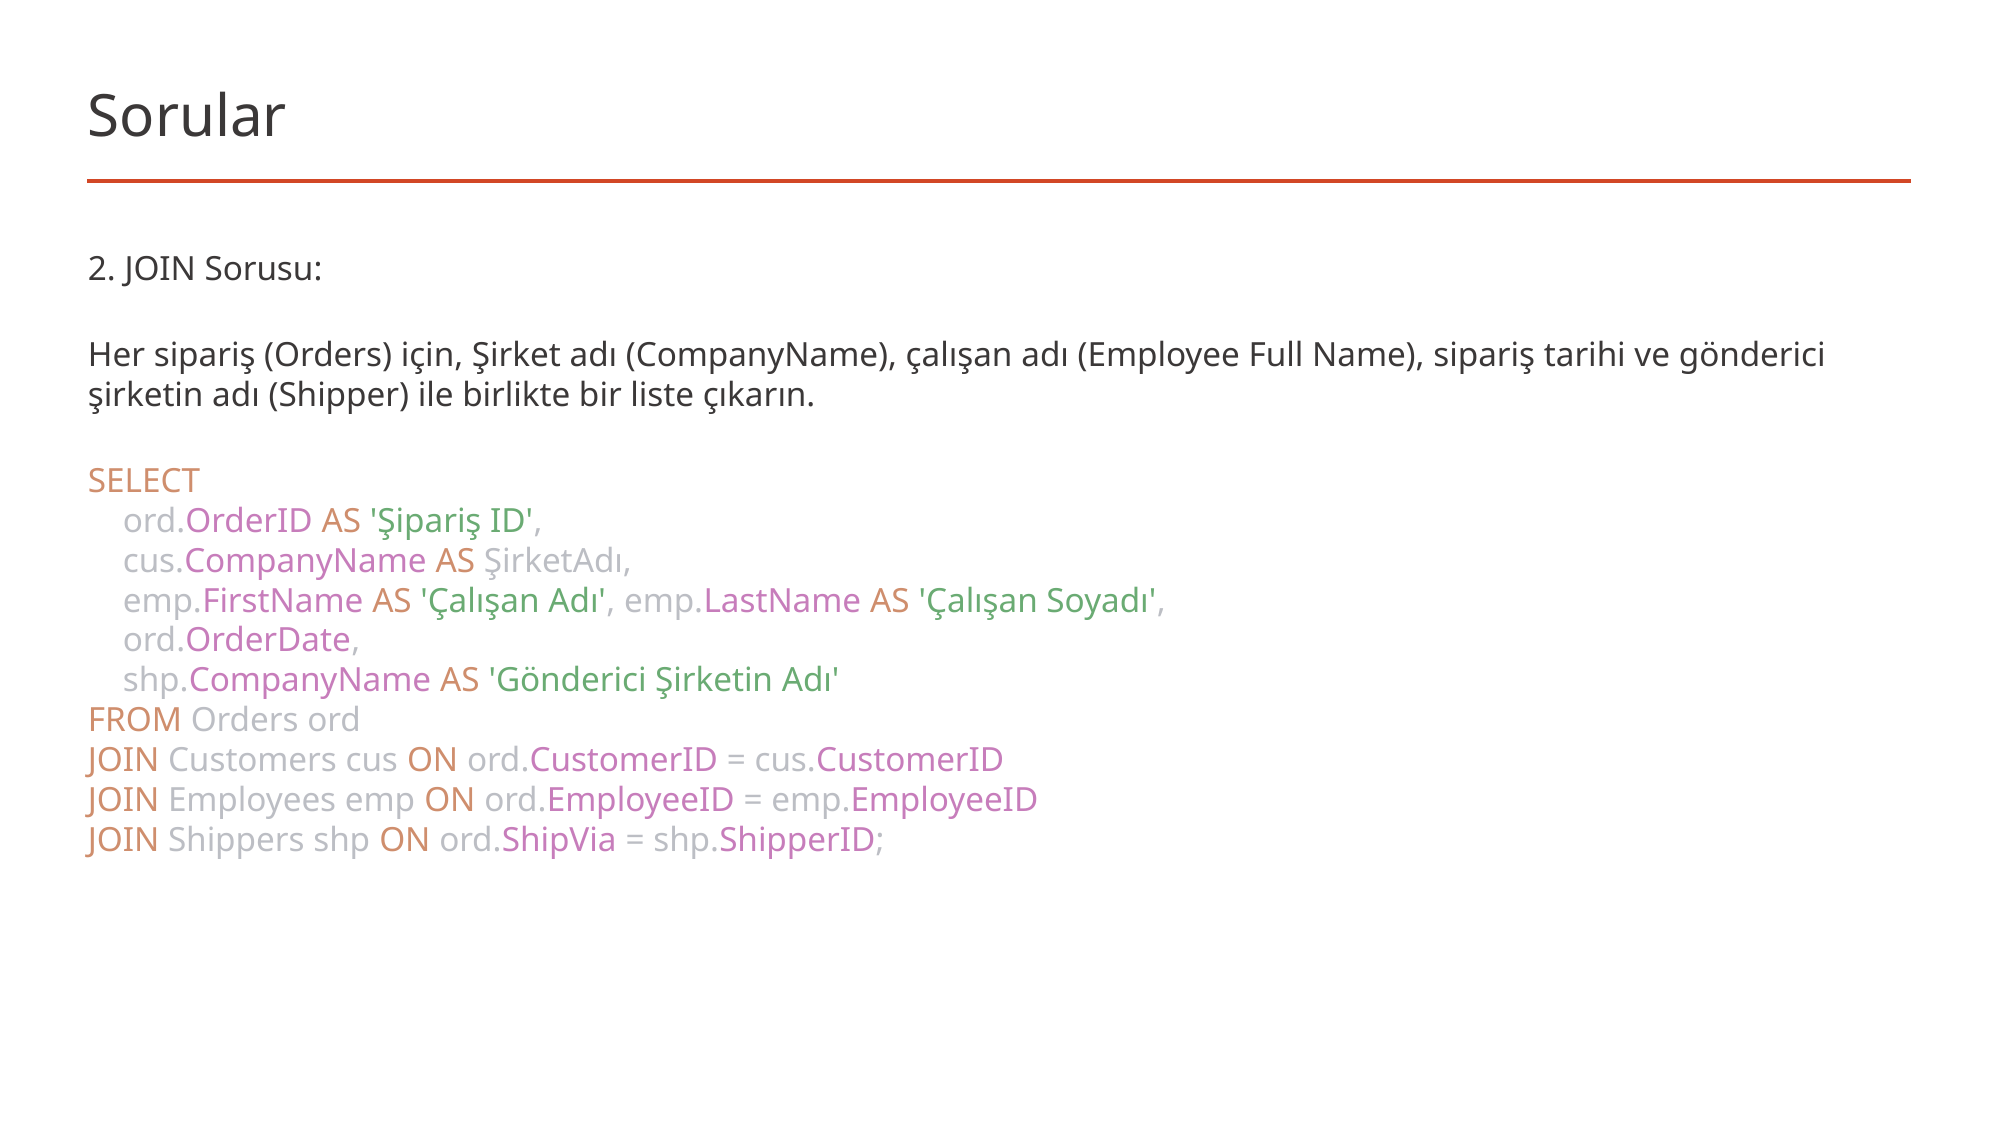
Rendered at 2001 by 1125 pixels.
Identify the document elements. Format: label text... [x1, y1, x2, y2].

list 2. JOIN Sorusu: Her sipariş (Orders) için, Şirket adı (CompanyName), çalışan adı (Employee Full Name), sipariş tarihi ve gönderici şirketin adı (Shipper) ile birlikte bir liste çıkarın. SELECT ord.OrderID AS 'Şipariş ID', cus.CompanyName AS ŞirketAdı, emp.FirstName AS 'Çalışan Adı', emp.LastName AS 'Çalışan Soyadı', ord.OrderDate, shp.CompanyName AS 'Gönderici Şirketin Adı' FROM Orders ord JOIN Customers cus ON ord.CustomerID = cus.CustomerID JOIN Employees emp ON ord.EmployeeID = emp.EmployeeID JOIN Shippers shp ON ord.ShipVia = shp.ShipperID; [72, 239, 1912, 995]
title Sorular [72, 70, 1912, 163]
